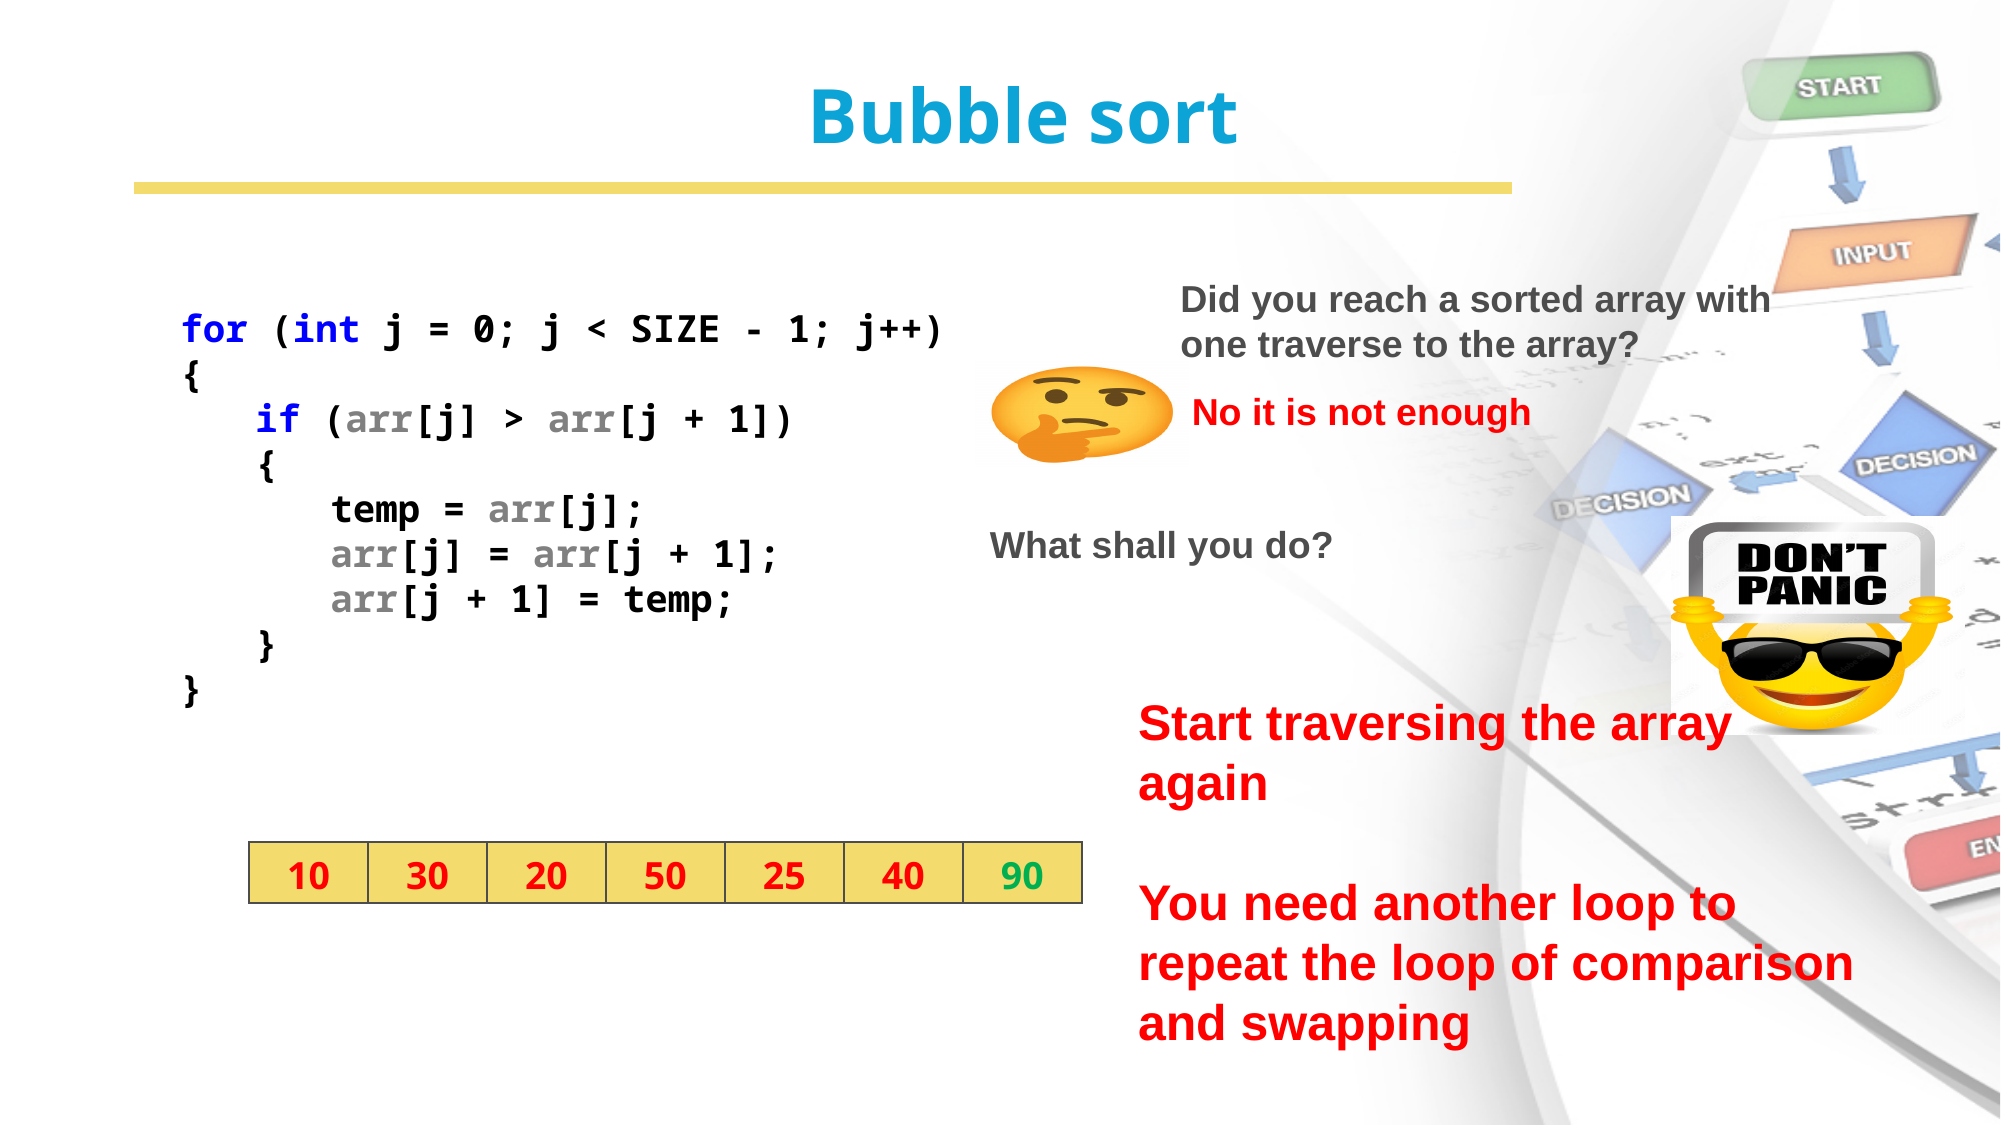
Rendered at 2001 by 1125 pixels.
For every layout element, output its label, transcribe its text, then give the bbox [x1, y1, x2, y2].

text_box No it is not enough [1190, 380, 1846, 441]
text_box for (int j = 0; j < SIZE - 1; j++) { if (arr[j] > arr[j + 1]) { temp = arr[j]; arr[j] = arr[j + 1]; arr[j + 1] = temp; } } [165, 298, 1166, 718]
text_box Did you reach a sorted array with one traverse to the array? [1165, 267, 1835, 373]
text_box What shall you do? [975, 513, 1900, 574]
picture [0, 0, 2001, 1125]
table_header 50 [607, 843, 724, 902]
table_header 30 [369, 843, 486, 902]
text_box Start traversing the array again You need another loop to repeat the loop of comparison and swapping [1123, 683, 1877, 1058]
table_header 40 [845, 843, 962, 902]
title Bubble sort [133, 42, 1914, 186]
table_header 90 [964, 843, 1081, 902]
table_header 20 [488, 843, 605, 902]
table_header 25 [726, 843, 843, 902]
table_header 10 [250, 843, 367, 902]
